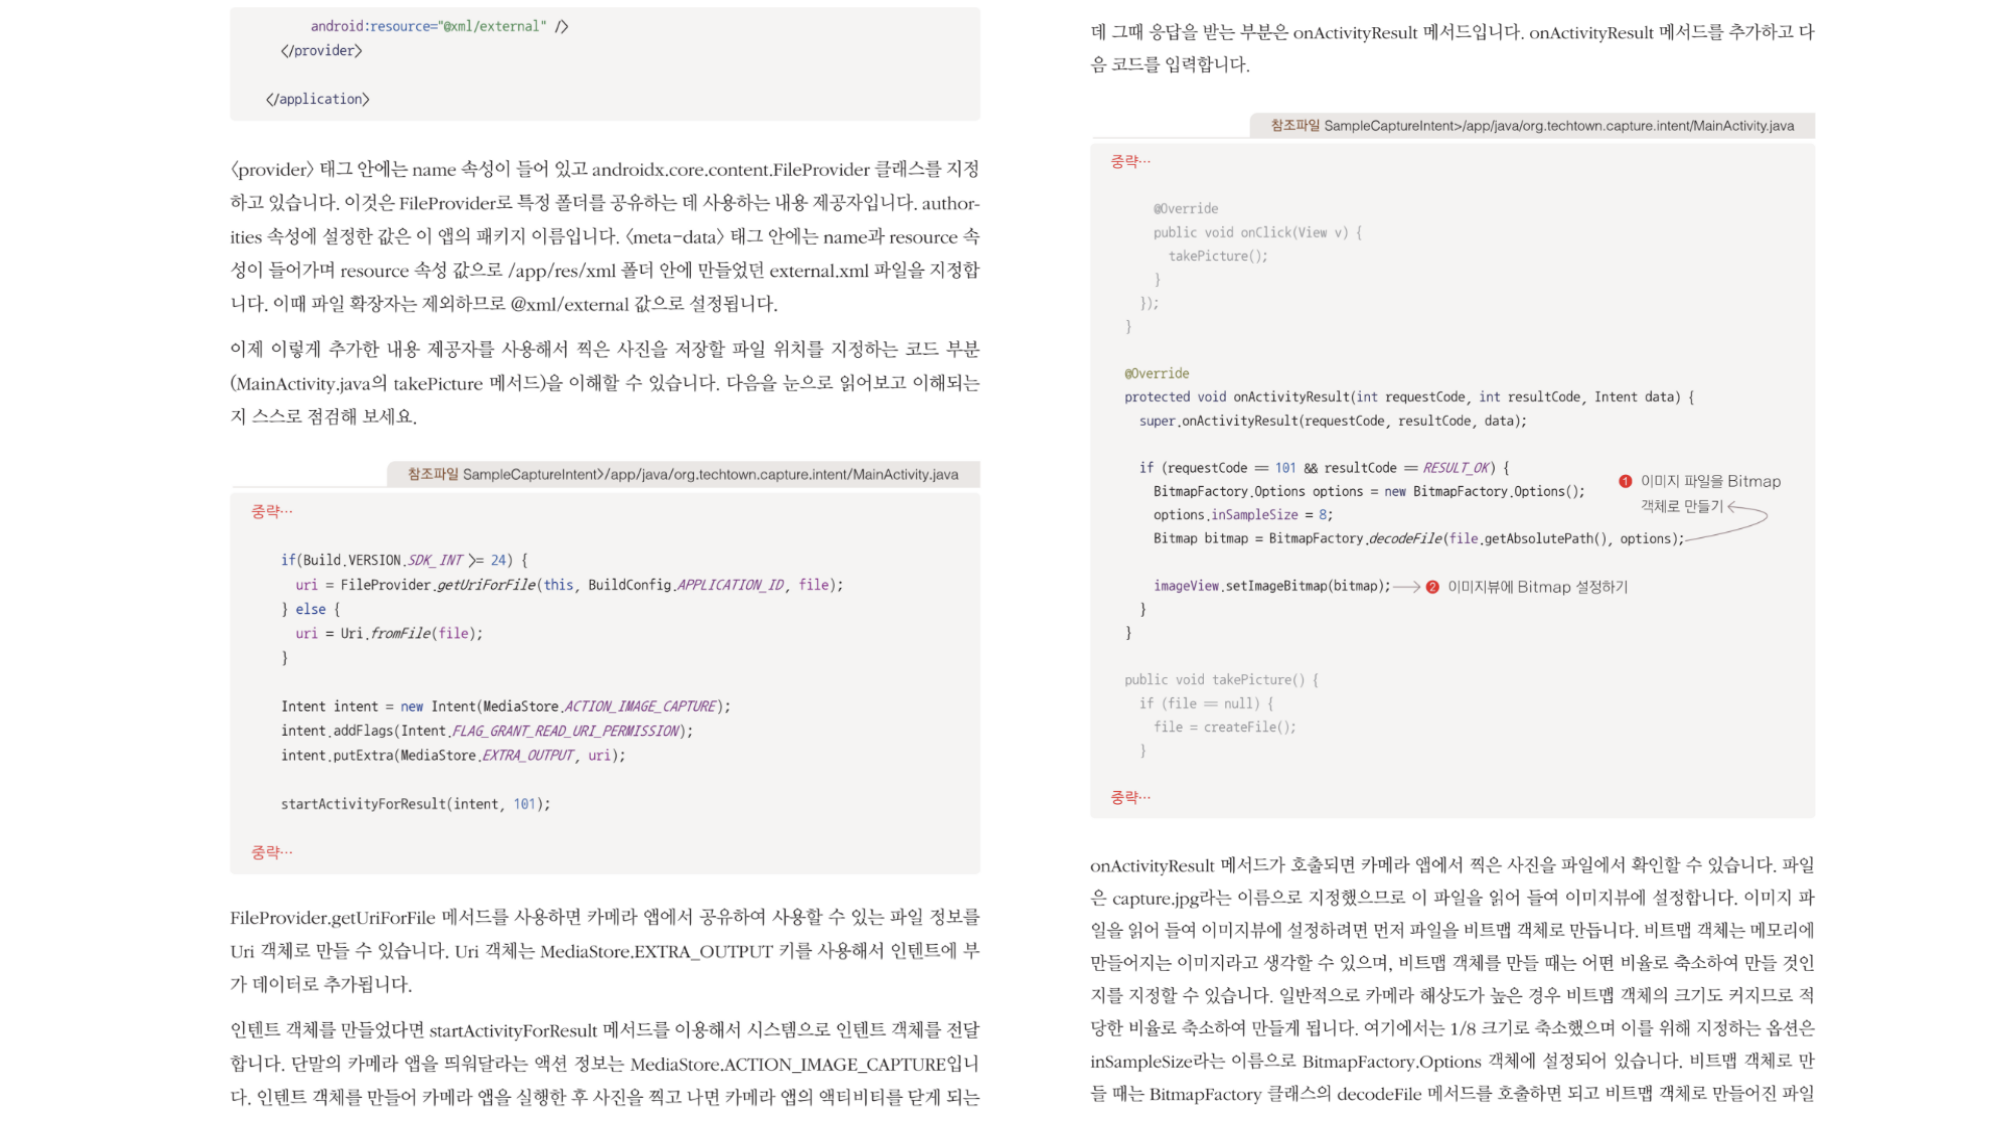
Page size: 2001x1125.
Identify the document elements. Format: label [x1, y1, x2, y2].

picture [216, 0, 1016, 1125]
picture [1066, 0, 1832, 1125]
